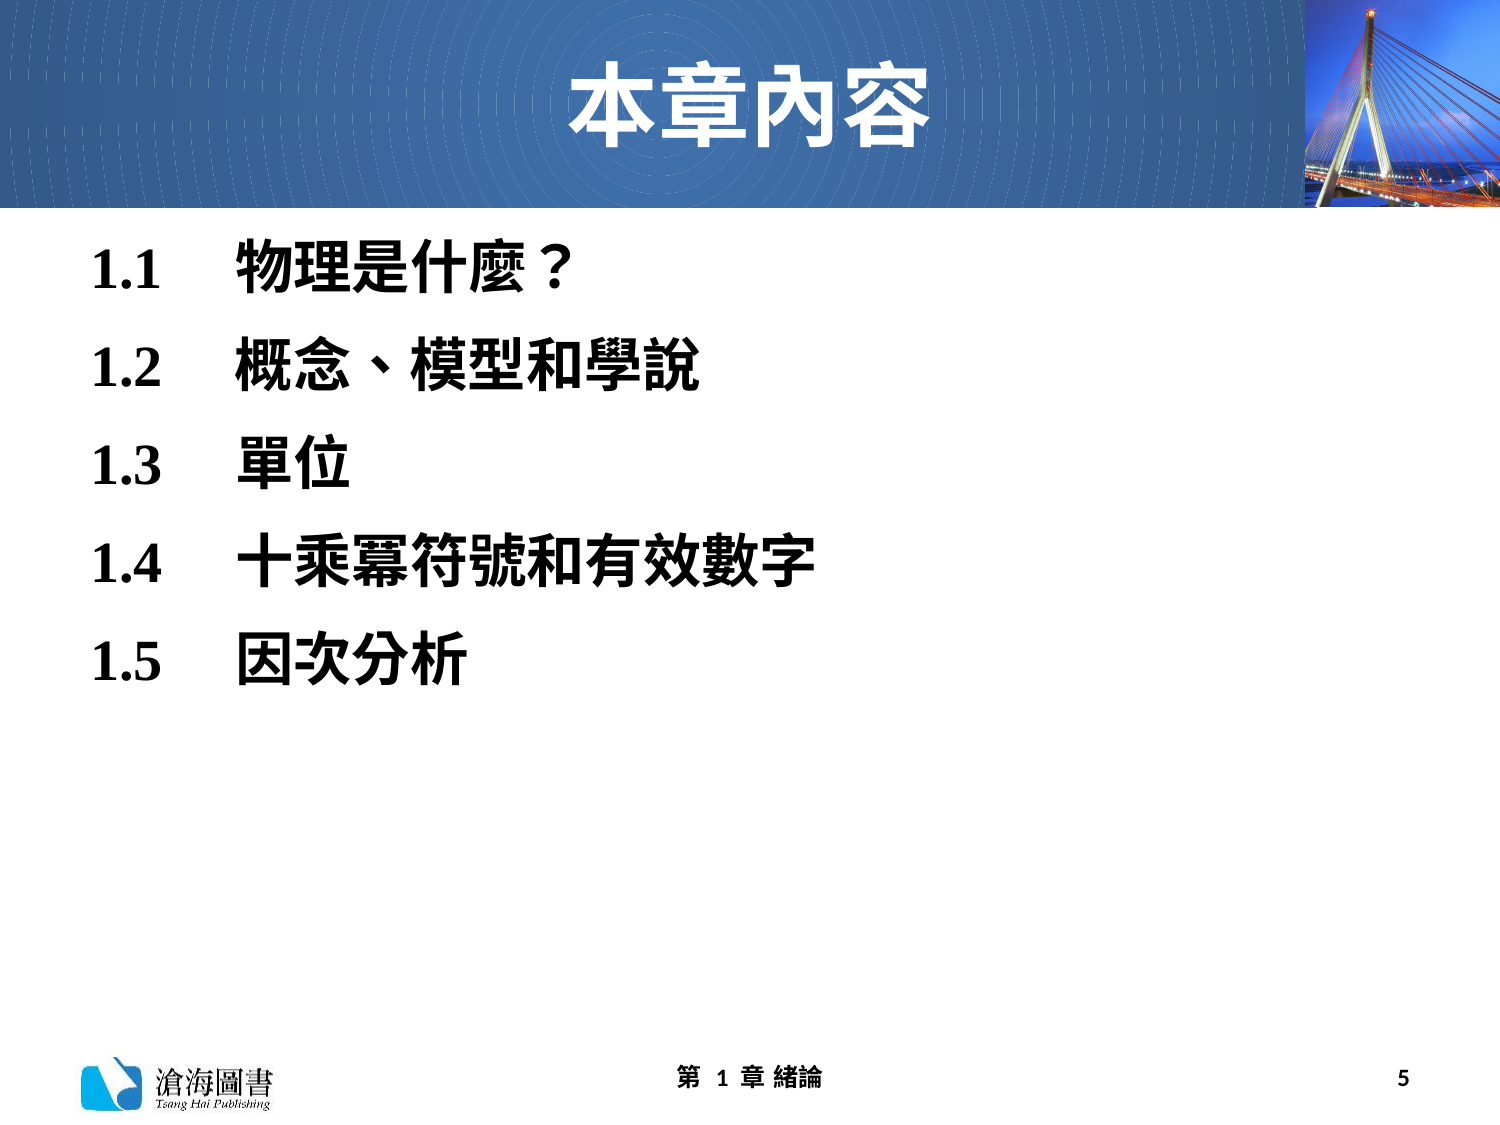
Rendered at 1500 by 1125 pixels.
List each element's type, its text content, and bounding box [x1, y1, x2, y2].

picture [1305, 0, 1500, 207]
title 本章內容 [75, 21, 1425, 185]
list 1.1 物理是什麼？ 1.2 概念、模型和學說 1.3 單位 1.4 十乘冪符號和有效數字 1.5 因次分析 [75, 219, 1425, 1043]
slide_number 5 [1074, 1046, 1425, 1107]
footer 第 1 章 緒論 [512, 1046, 988, 1107]
picture [75, 1049, 274, 1118]
